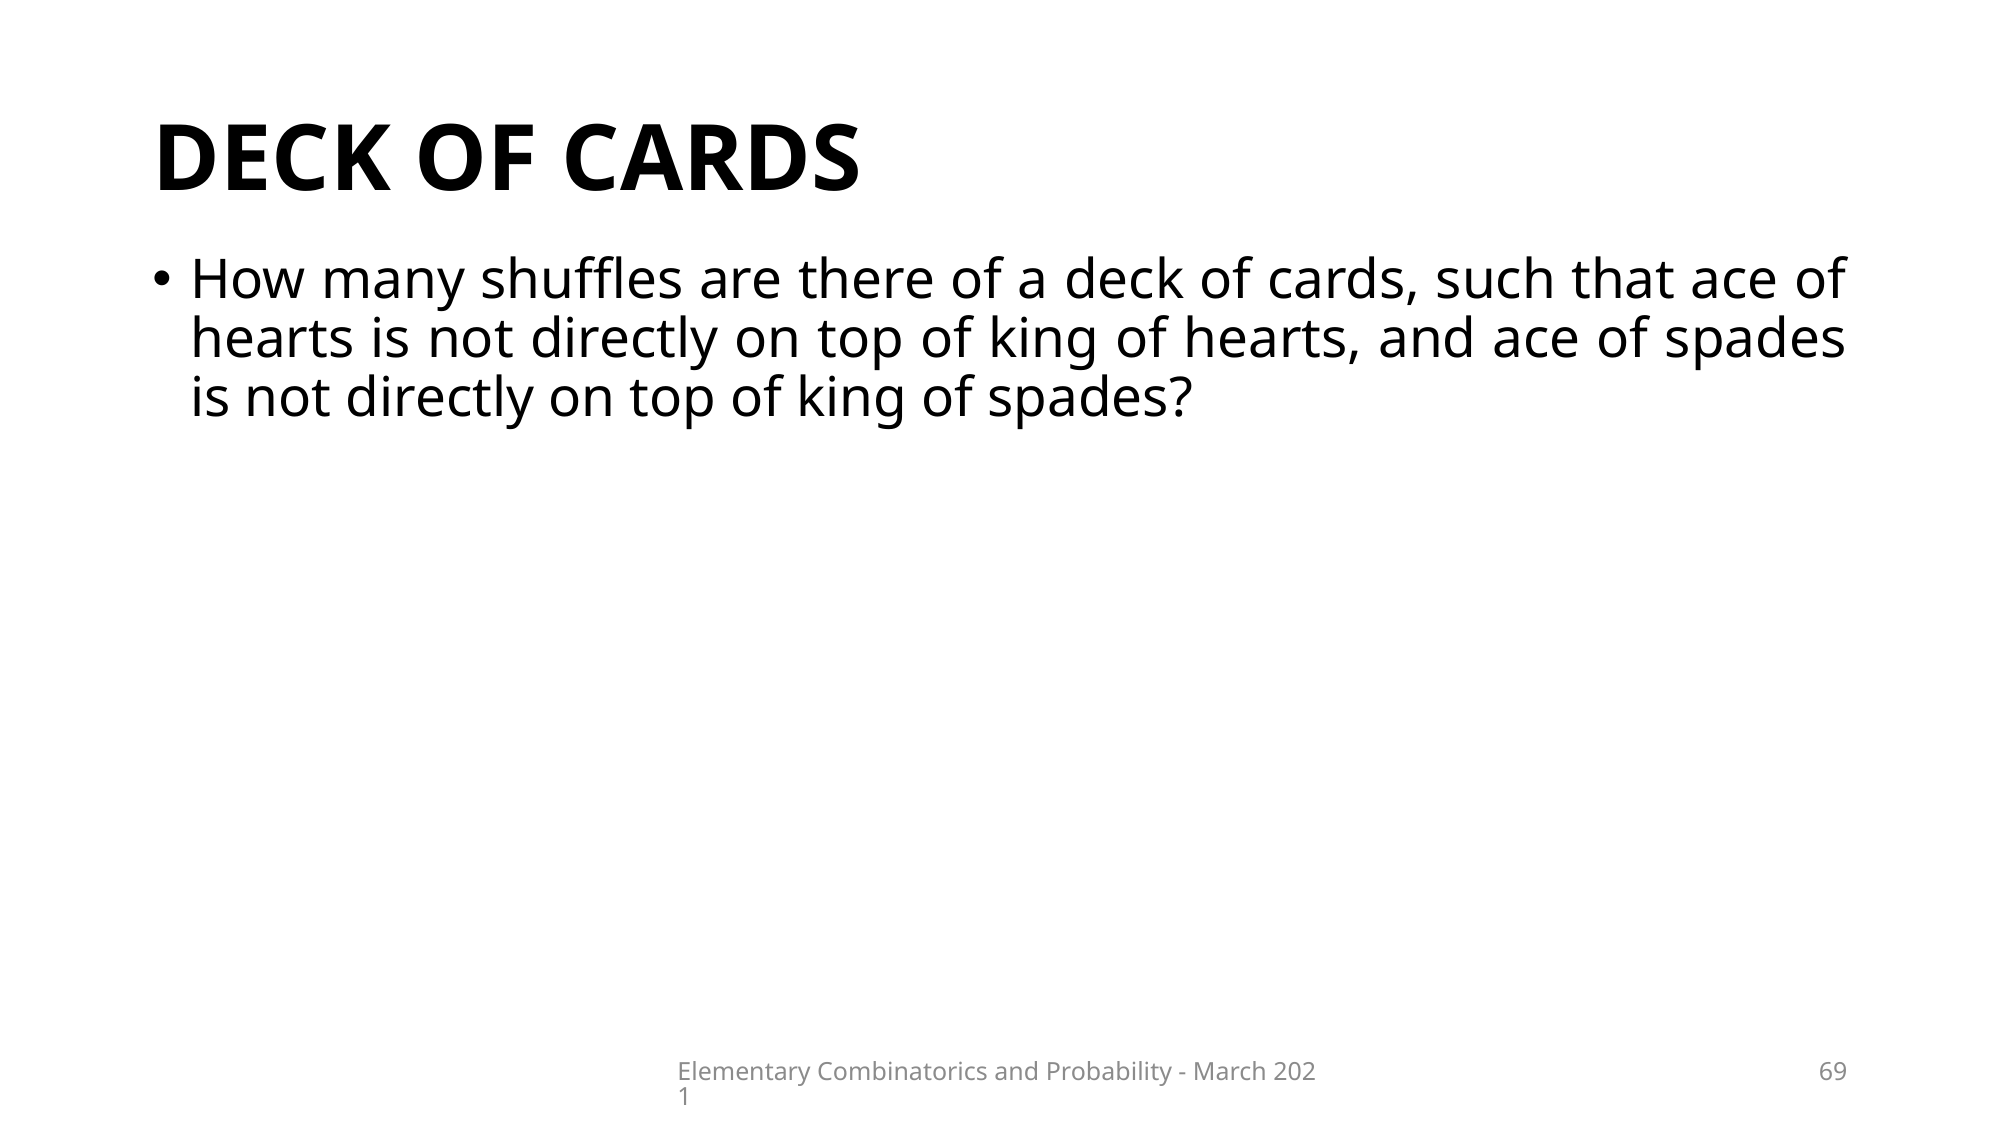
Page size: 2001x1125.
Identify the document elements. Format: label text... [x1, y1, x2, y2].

title Deck of cards [137, 52, 1863, 270]
slide_number 69 [1412, 1042, 1863, 1103]
footer Elementary Combinatorics and Probability - March 2021 [662, 1042, 1338, 1103]
